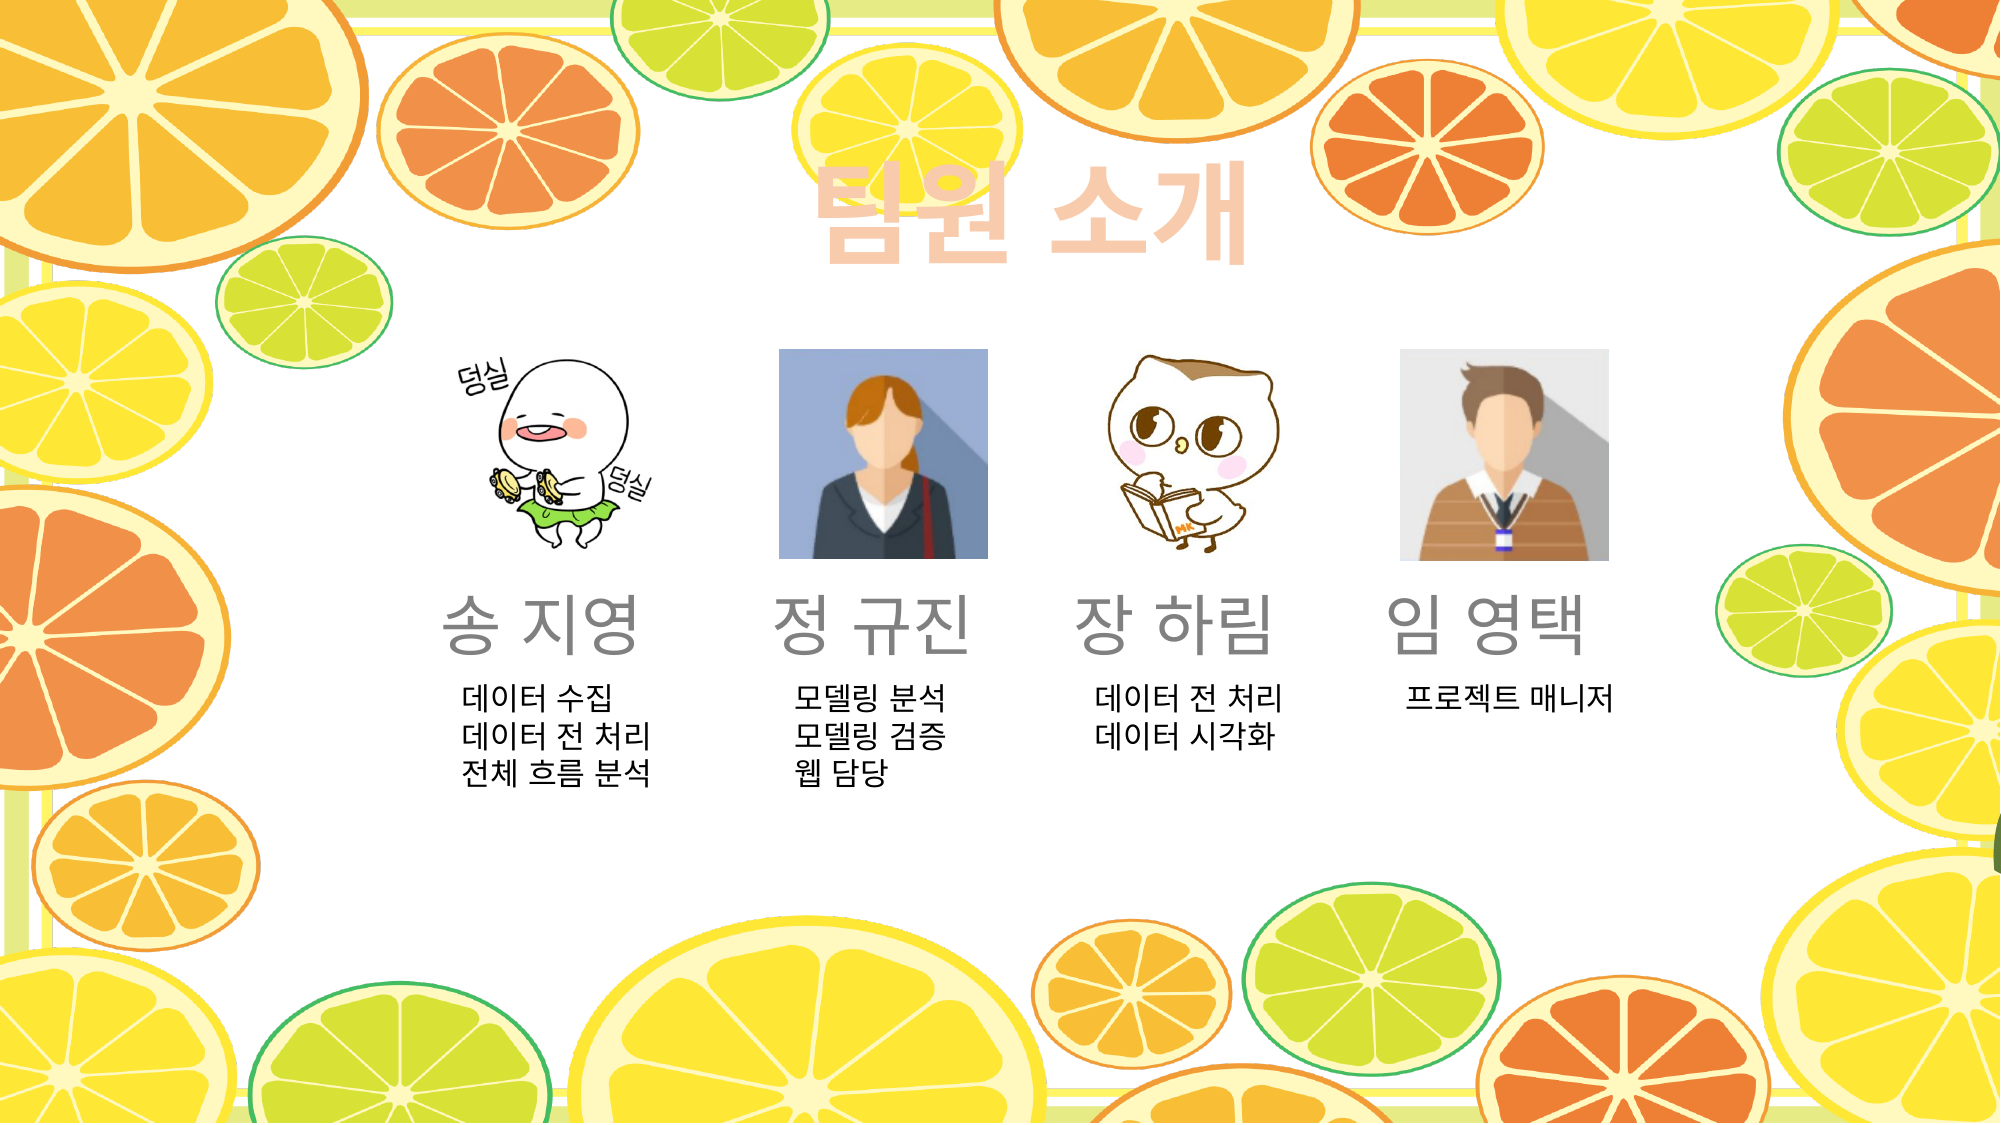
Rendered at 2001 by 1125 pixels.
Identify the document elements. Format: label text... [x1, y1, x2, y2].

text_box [1477, 776, 2000, 1125]
text_box 팀원 소개 [793, 135, 1270, 286]
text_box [425, 349, 1638, 801]
